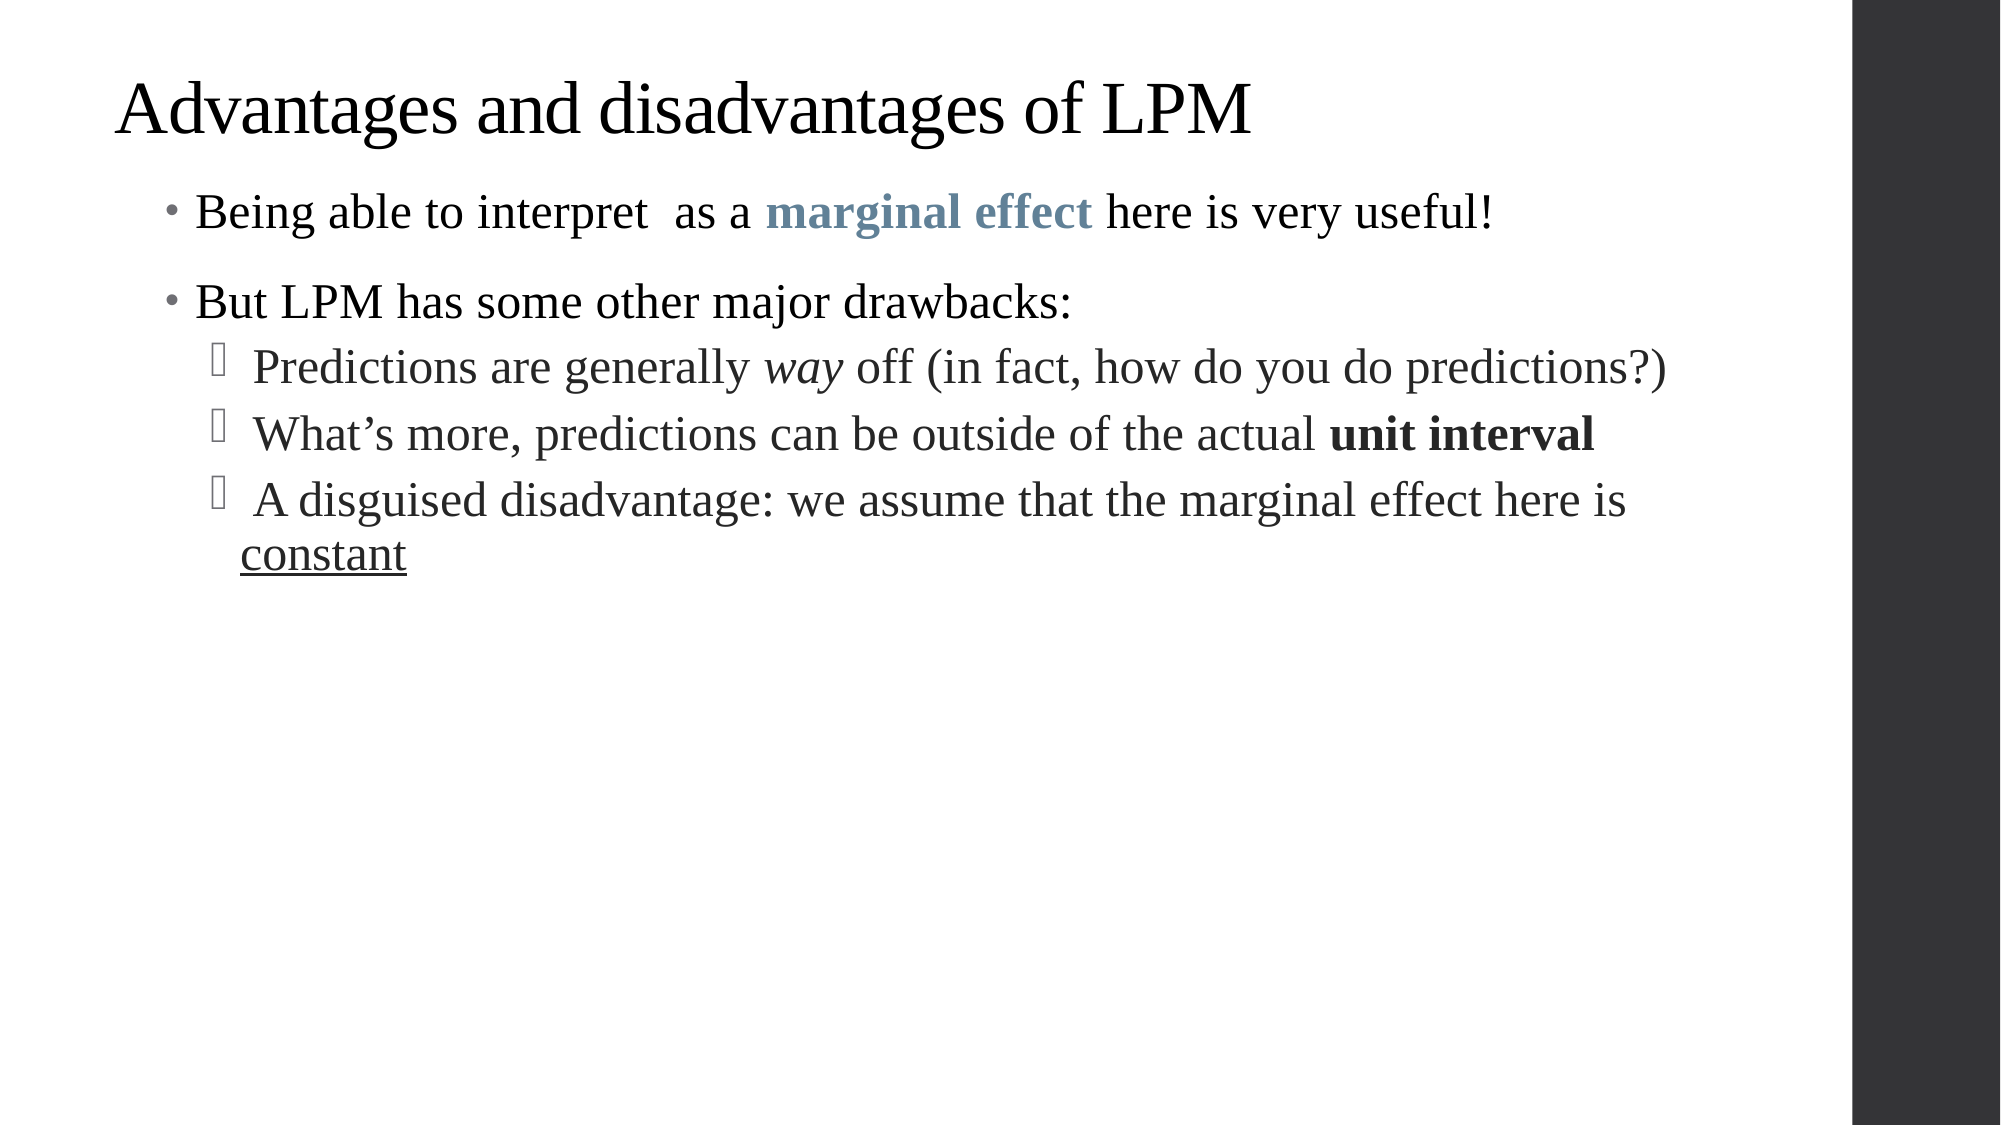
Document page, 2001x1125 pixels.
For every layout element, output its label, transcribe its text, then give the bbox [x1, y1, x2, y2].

title Advantages and disadvantages of LPM [99, 55, 1813, 158]
